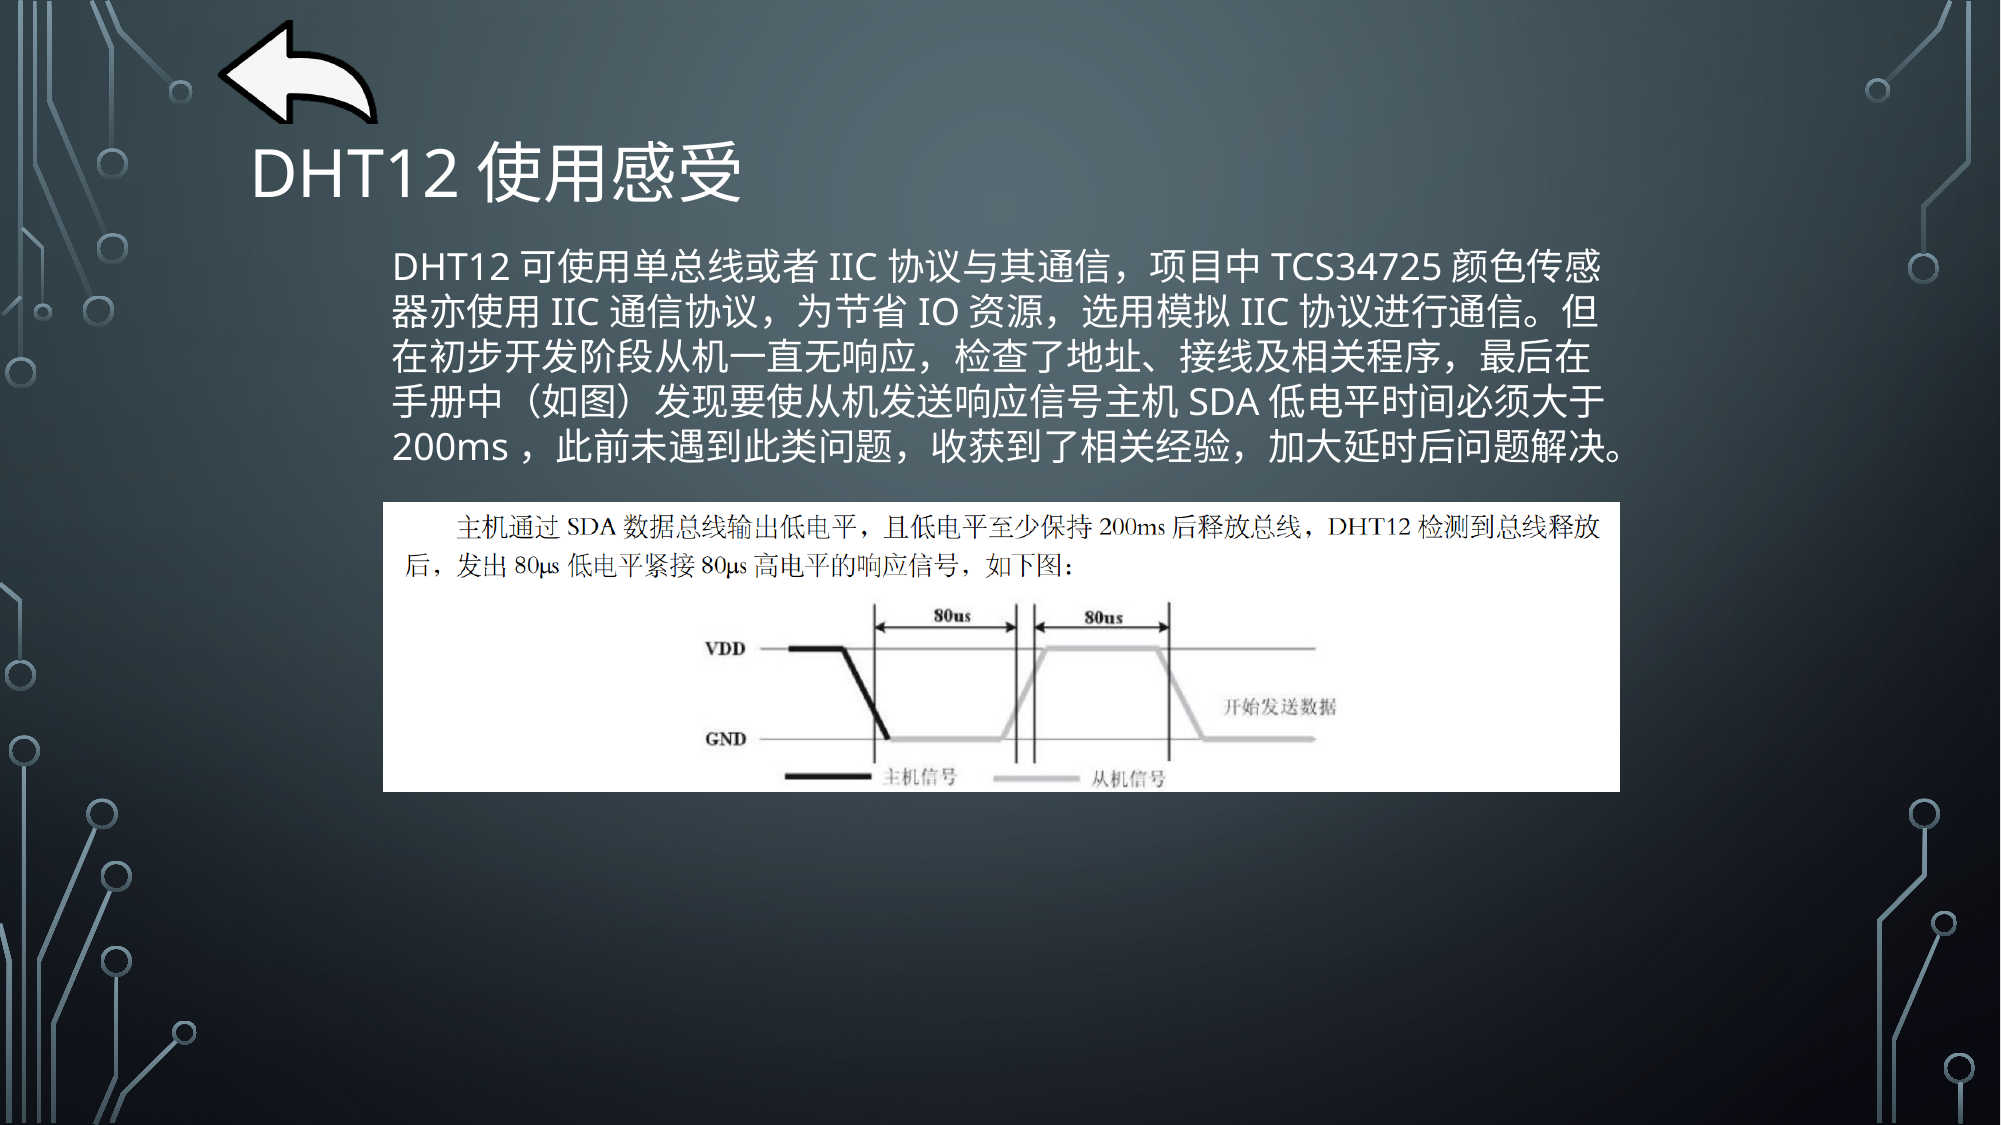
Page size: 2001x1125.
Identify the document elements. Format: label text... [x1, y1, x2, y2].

text_box DHT12使用感受 [234, 123, 838, 218]
picture [213, 20, 384, 124]
text_box [377, 139, 1849, 1007]
picture [383, 502, 1621, 792]
text_box DHT12可使用单总线或者IIC协议与其通信，项目中TCS34725颜色传感器亦使用IIC通信协议，为节省IO资源，选用模拟IIC协议进行通信。但在初步开发阶段从机一直无响应，检查了地址、接线及相关程序，最后在手册中（如图）发现要使从机发送响应信号主机SDA低电平时间必须大于200ms，此前未遇到此类问题，收获到了相关经验，加大延时后问题解决。 [377, 235, 1636, 476]
